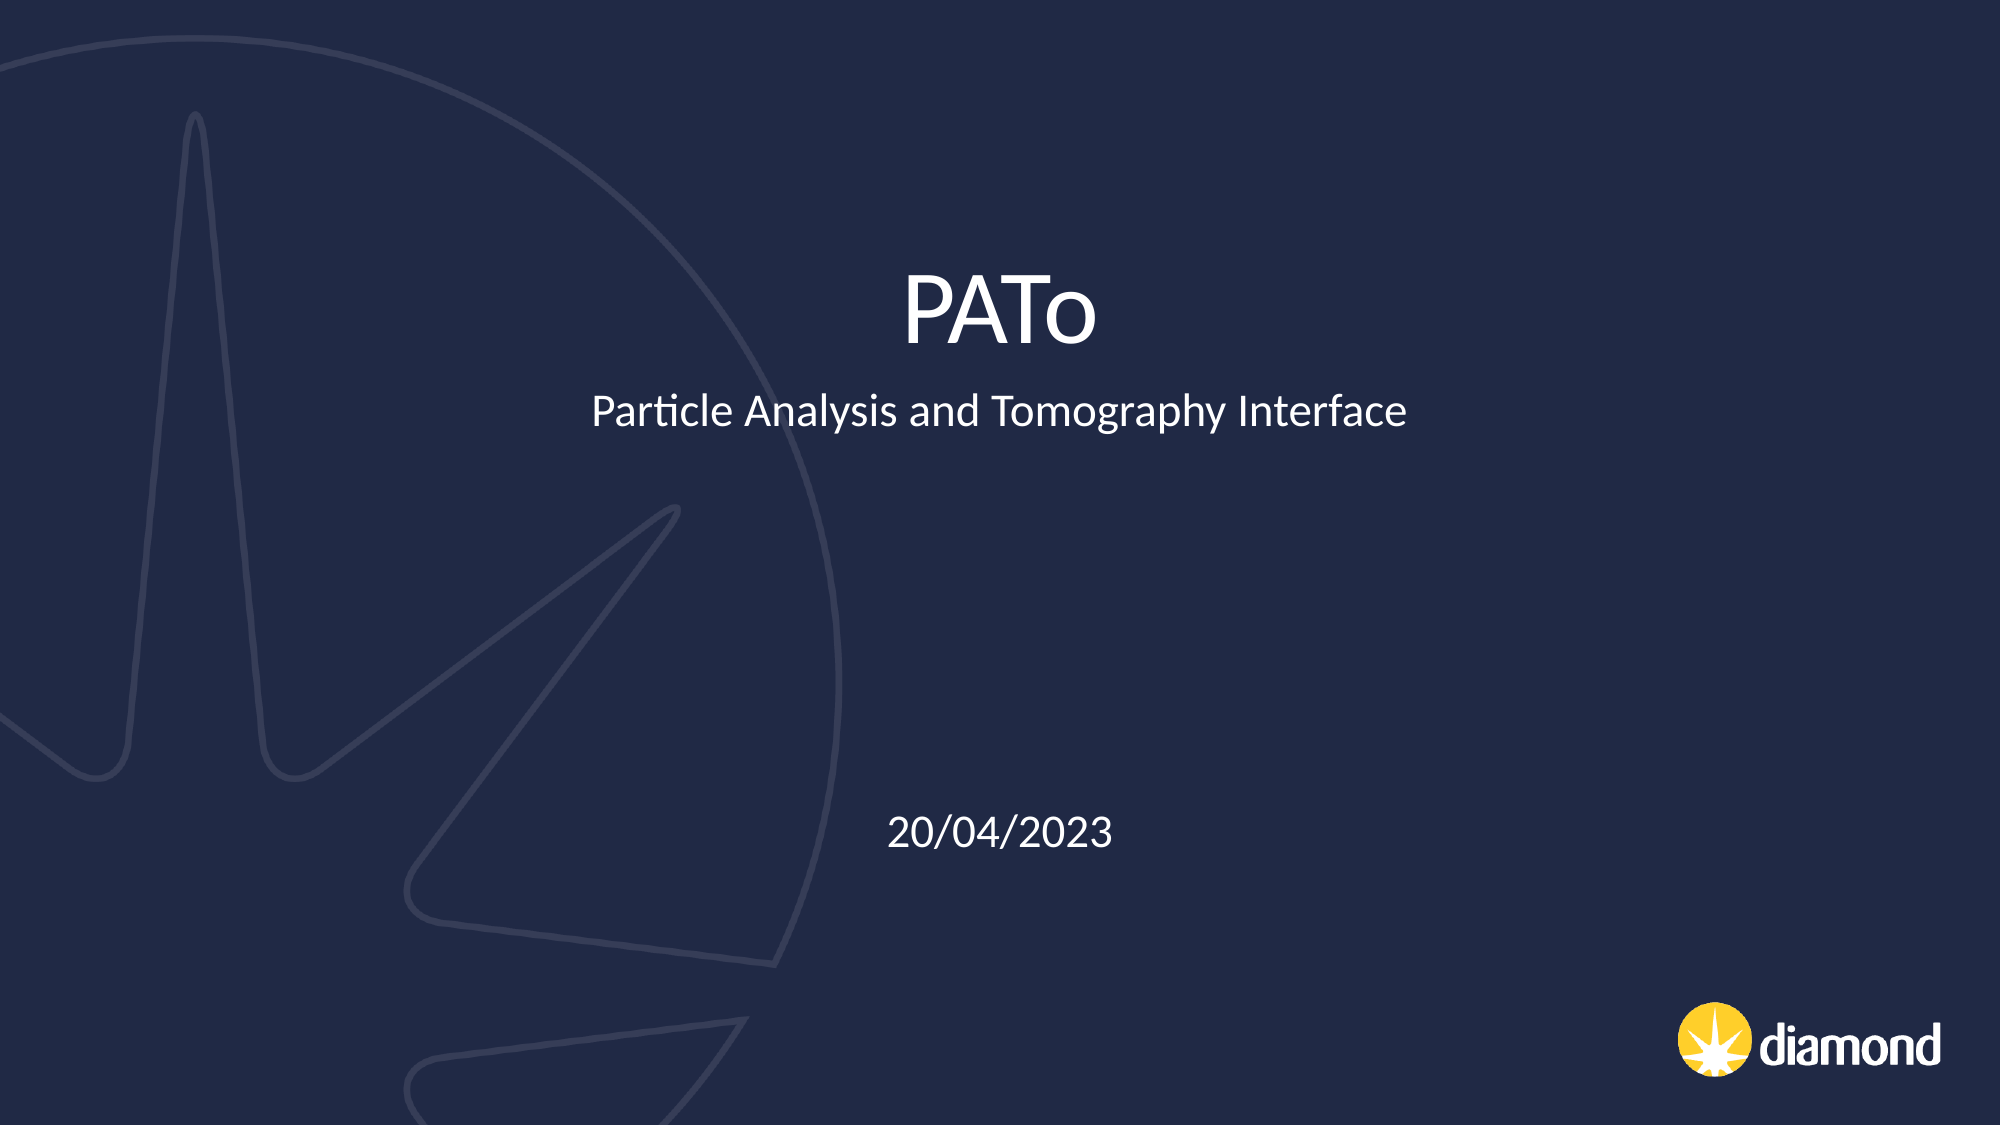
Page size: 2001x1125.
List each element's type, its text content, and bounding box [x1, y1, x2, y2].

picture [0, 0, 2000, 1125]
subtitle PATo Particle Analysis and Tomography Interface 20/04/2023 [249, 244, 1750, 872]
